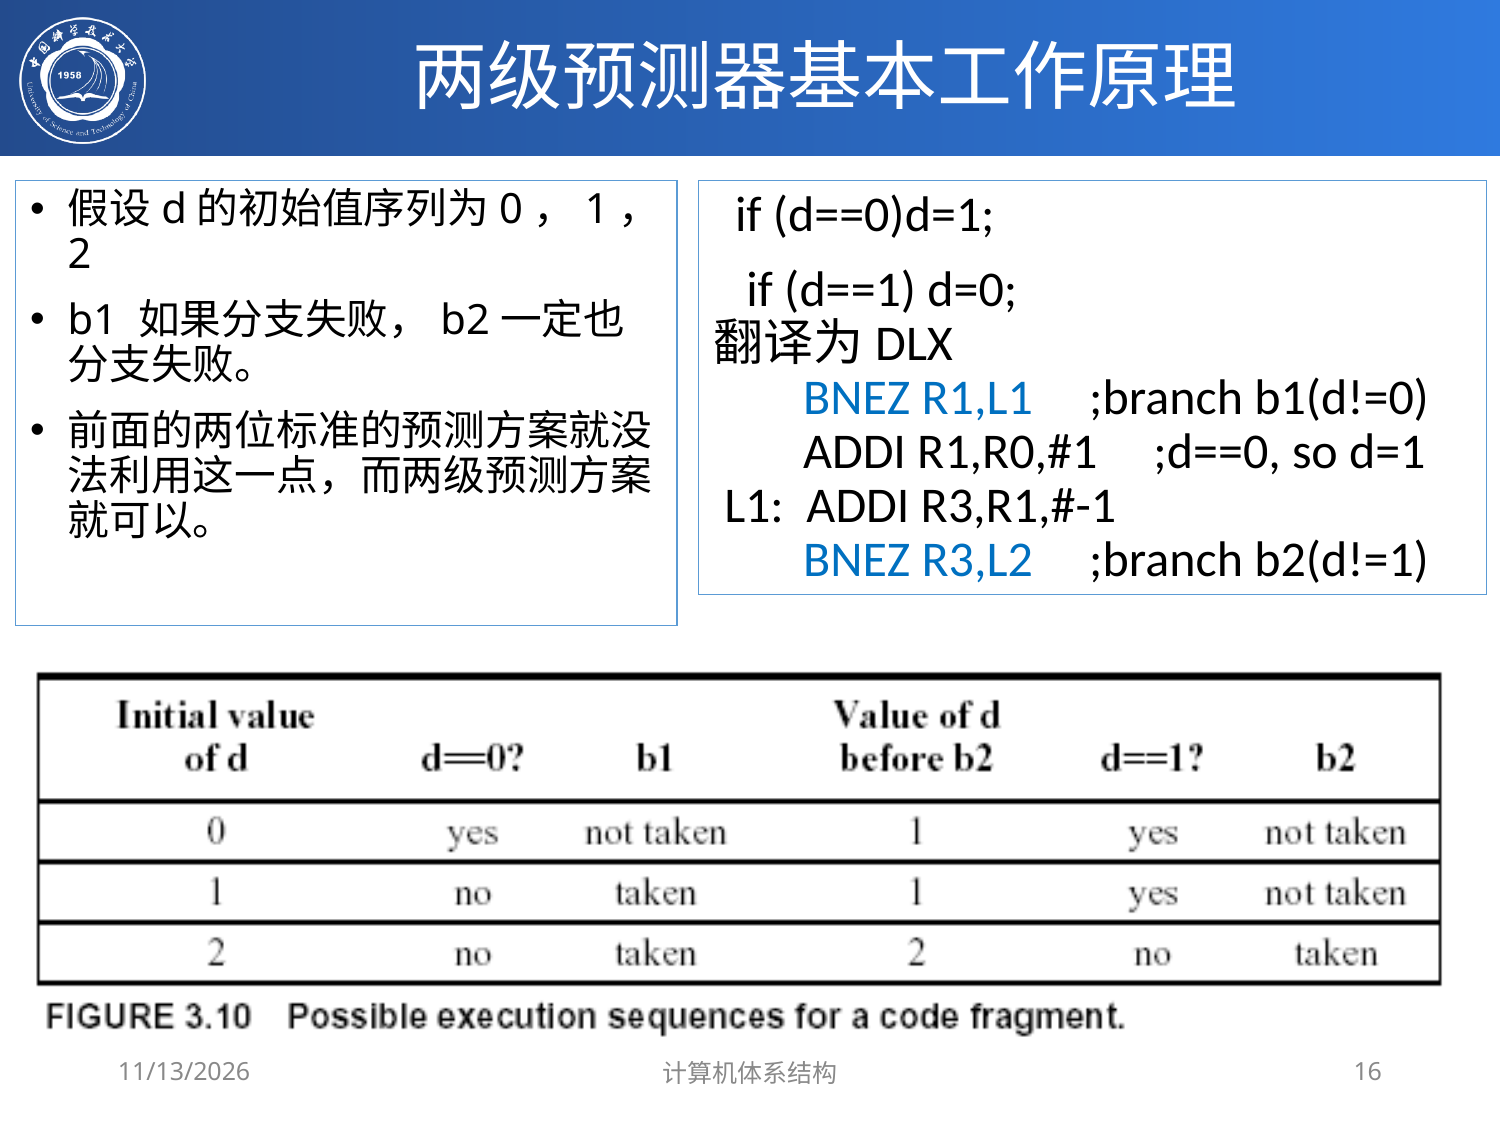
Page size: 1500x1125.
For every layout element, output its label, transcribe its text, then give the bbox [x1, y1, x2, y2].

text_box 计算机体系结构 [496, 1066, 1004, 1103]
picture [19, 17, 146, 144]
text_box 假设d的初始值序列为0，1，2 b1 如果分支失败，b2一定也分支失败。 前面的两位标准的预测方案就没法利用这一点，而两级预测方案就可以。 [15, 180, 677, 626]
text_box 16 [1059, 1066, 1397, 1103]
picture [0, 638, 1500, 1057]
text_box if (d==0)d=1; if (d==1) d=0; 翻译为DLX BNEZ R1,L1 ;branch b1(d!=0) ADDI R1,R0,#1 ;d==0, so d=1 L1: ADDI R3,R1,#-1 BNEZ R3,L2 ;branch b2(d!=1) [698, 180, 1487, 595]
title 两级预测器基本工作原理 [150, 0, 1500, 148]
text_box 2020/4/8 [103, 1066, 441, 1103]
